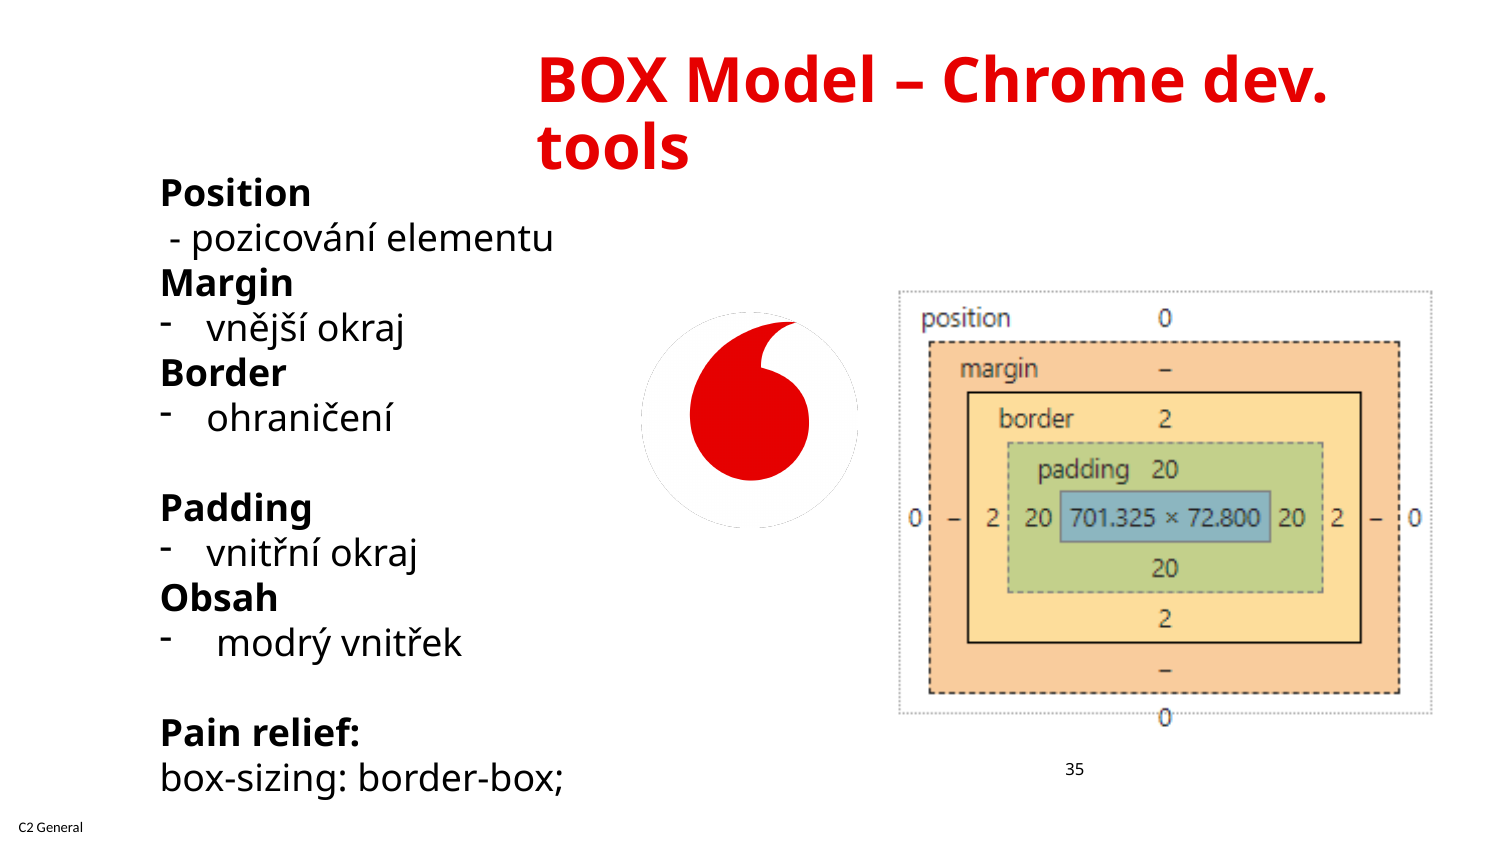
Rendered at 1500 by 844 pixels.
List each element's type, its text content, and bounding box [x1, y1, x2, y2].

slide_number 35 [899, 743, 1251, 783]
text_box Position - pozicování elementu Margin vnější okraj Border ohraničení Padding vnitřní okraj Obsah modrý vnitřek Pain relief: box-sizing: border-box; [144, 161, 651, 807]
title BOX Model – Chrome dev. tools [535, 28, 1438, 203]
text_box [651, 233, 1473, 742]
picture [886, 281, 1465, 743]
